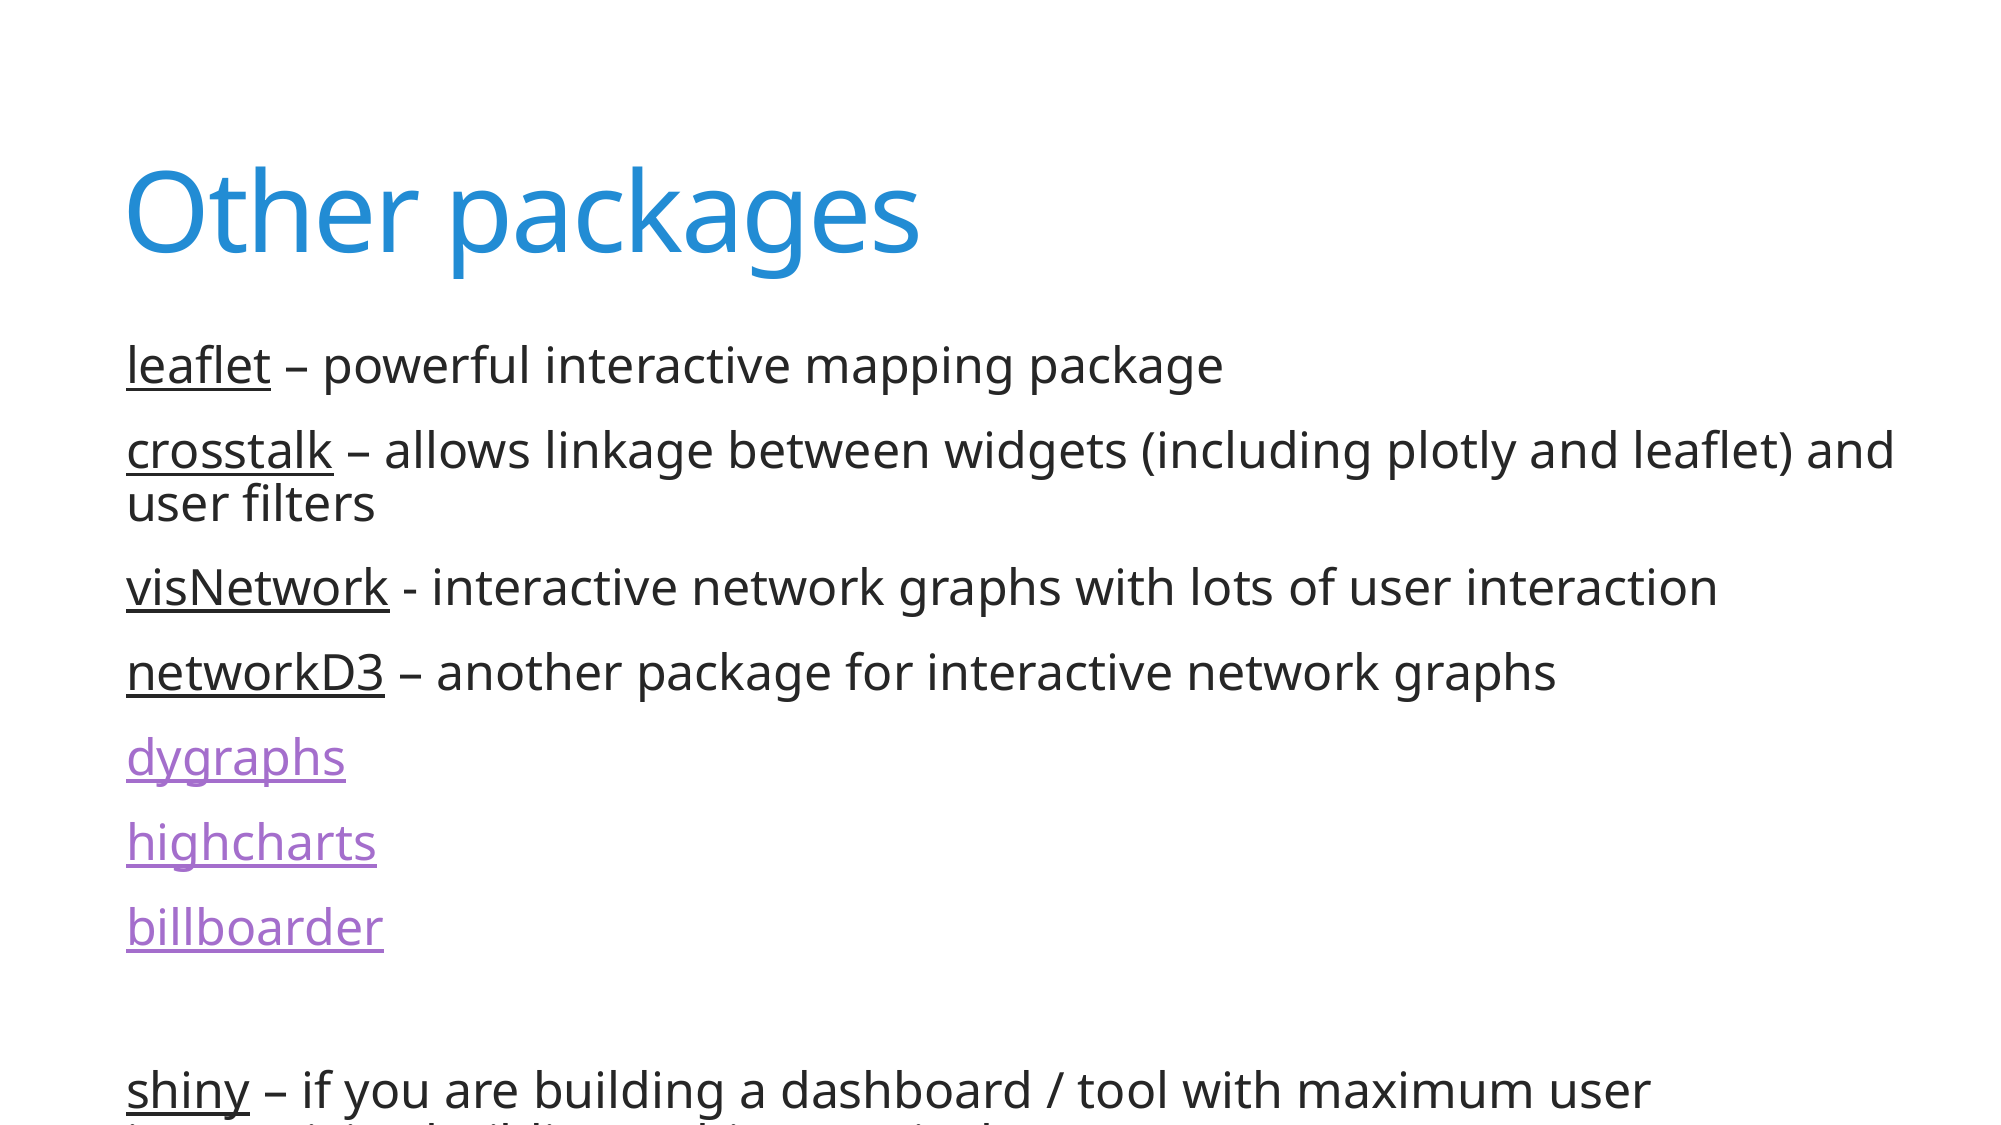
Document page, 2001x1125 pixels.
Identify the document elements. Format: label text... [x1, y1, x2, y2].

title Other packages [107, 81, 1875, 354]
list leaflet – powerful interactive mapping package crosstalk – allows linkage between widgets (including plotly and leaflet) and user filters visNetwork - interactive network graphs with lots of user interaction networkD3 – another package for interactive network graphs dygraphs highcharts billboarder shiny – if you are building a dashboard / tool with maximum user interactivity, building a shiny app is the way to go. [111, 329, 1933, 1080]
